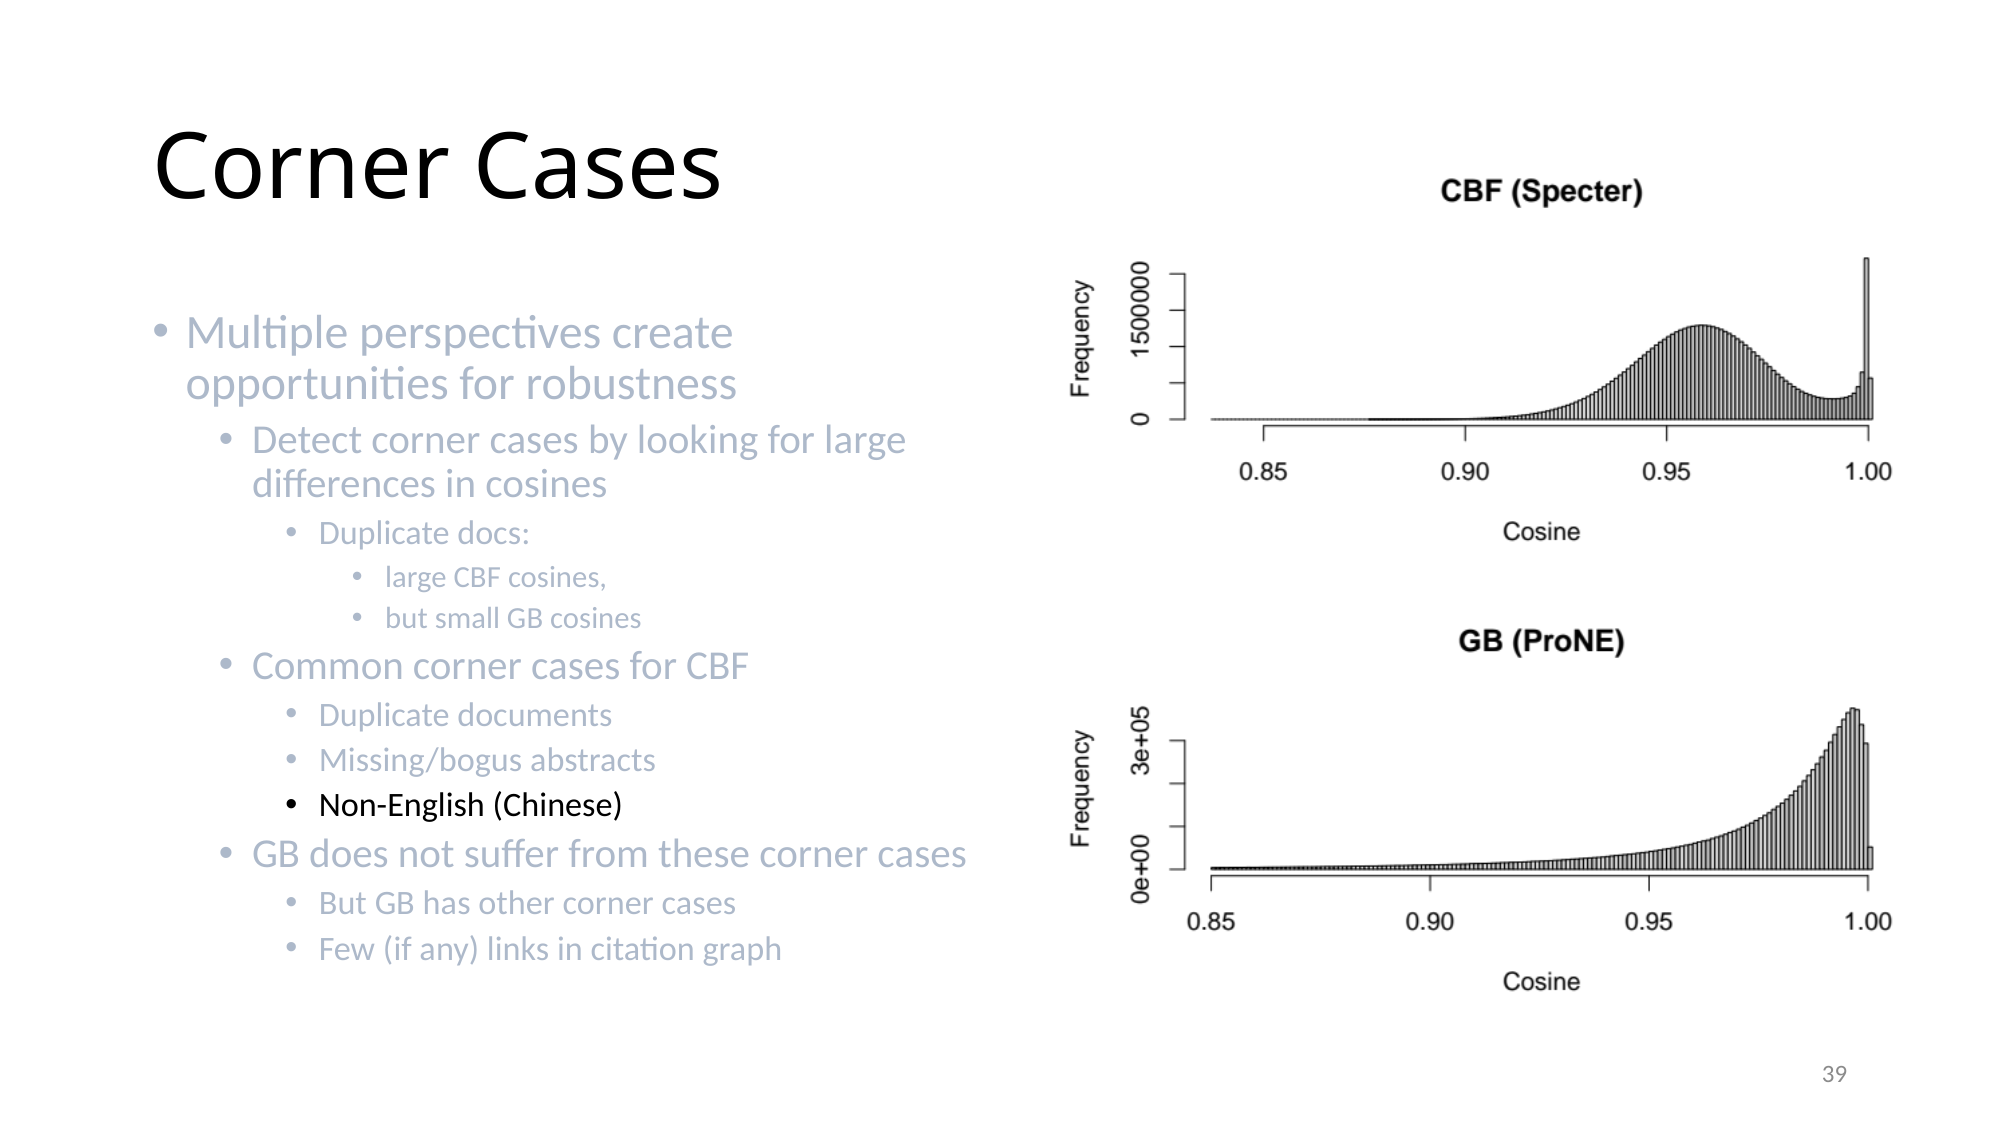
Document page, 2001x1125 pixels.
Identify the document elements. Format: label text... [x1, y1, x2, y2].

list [1062, 129, 1960, 1027]
slide_number 39 [1412, 1042, 1863, 1103]
title Corner Cases [137, 59, 1863, 278]
list Multiple perspectives create opportunities for robustness Detect corner cases by looking for large differences in cosines Duplicate docs: large CBF cosines, but small GB cosines Common corner cases for CBF Duplicate documents Missing/bogus abstracts Non-English (Chinese) GB does not suffer from these corner cases But GB has other corner cases Few (if any) links in citation graph [137, 299, 988, 1014]
